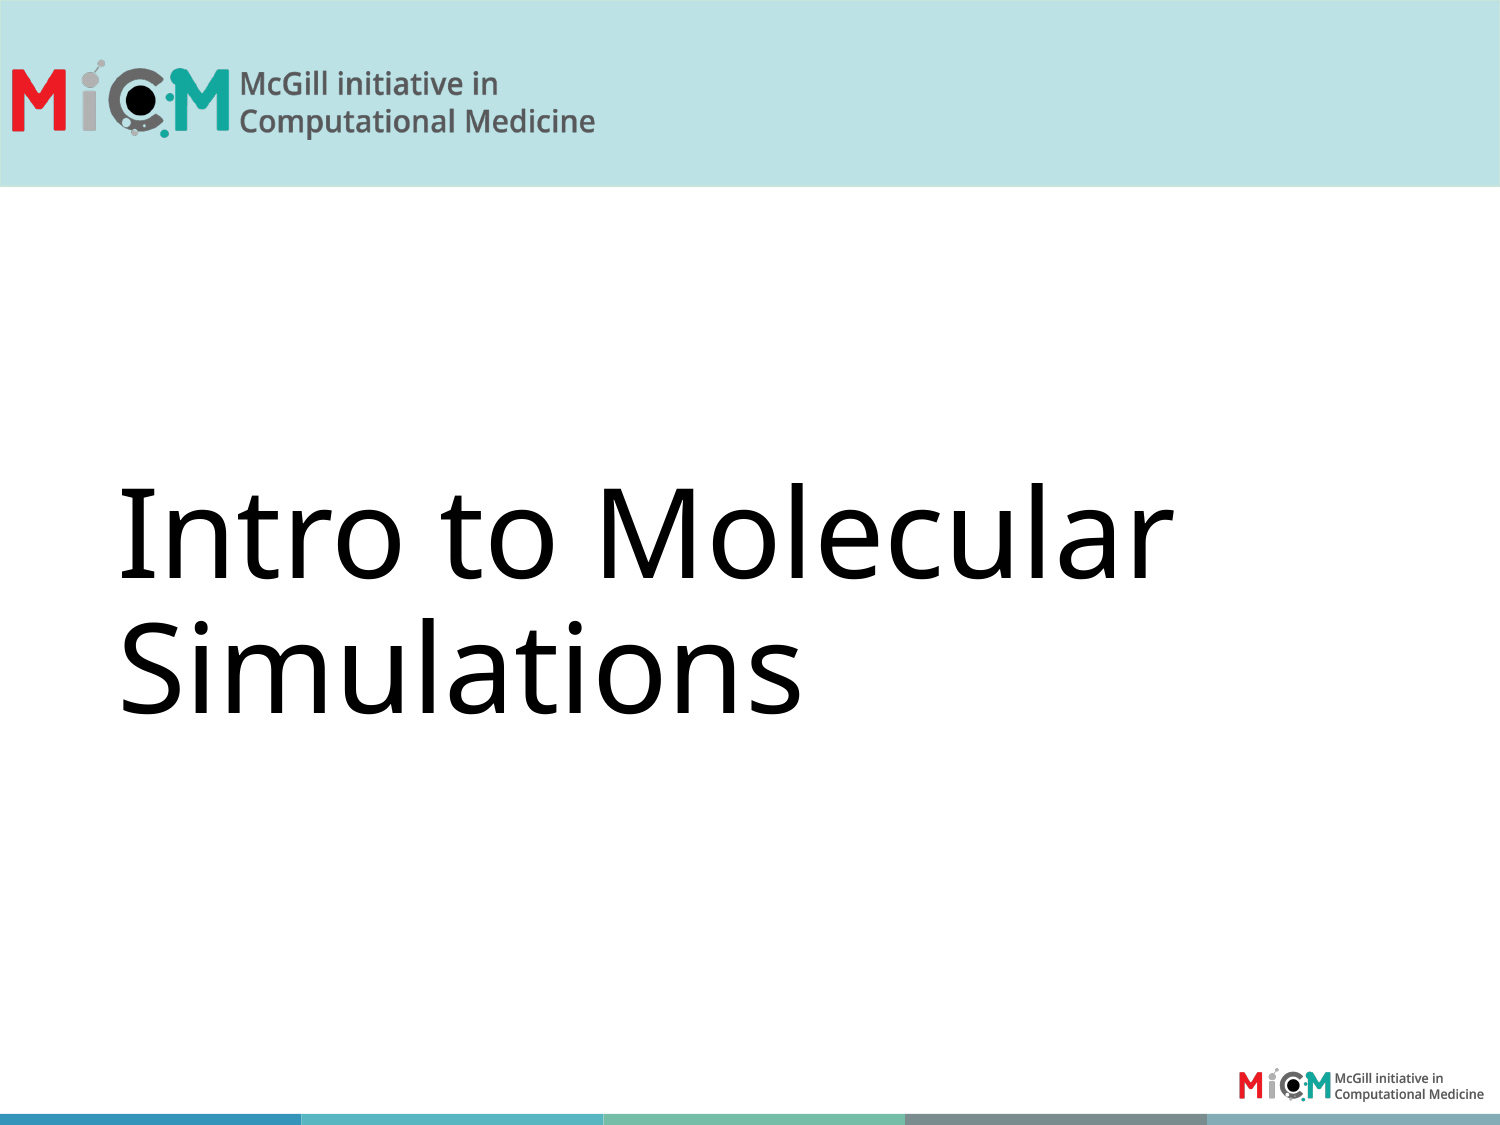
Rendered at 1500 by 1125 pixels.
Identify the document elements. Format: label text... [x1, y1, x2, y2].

picture [0, 19, 634, 187]
title Intro to Molecular Simulations [102, 280, 1397, 749]
picture [1211, 1051, 1500, 1122]
